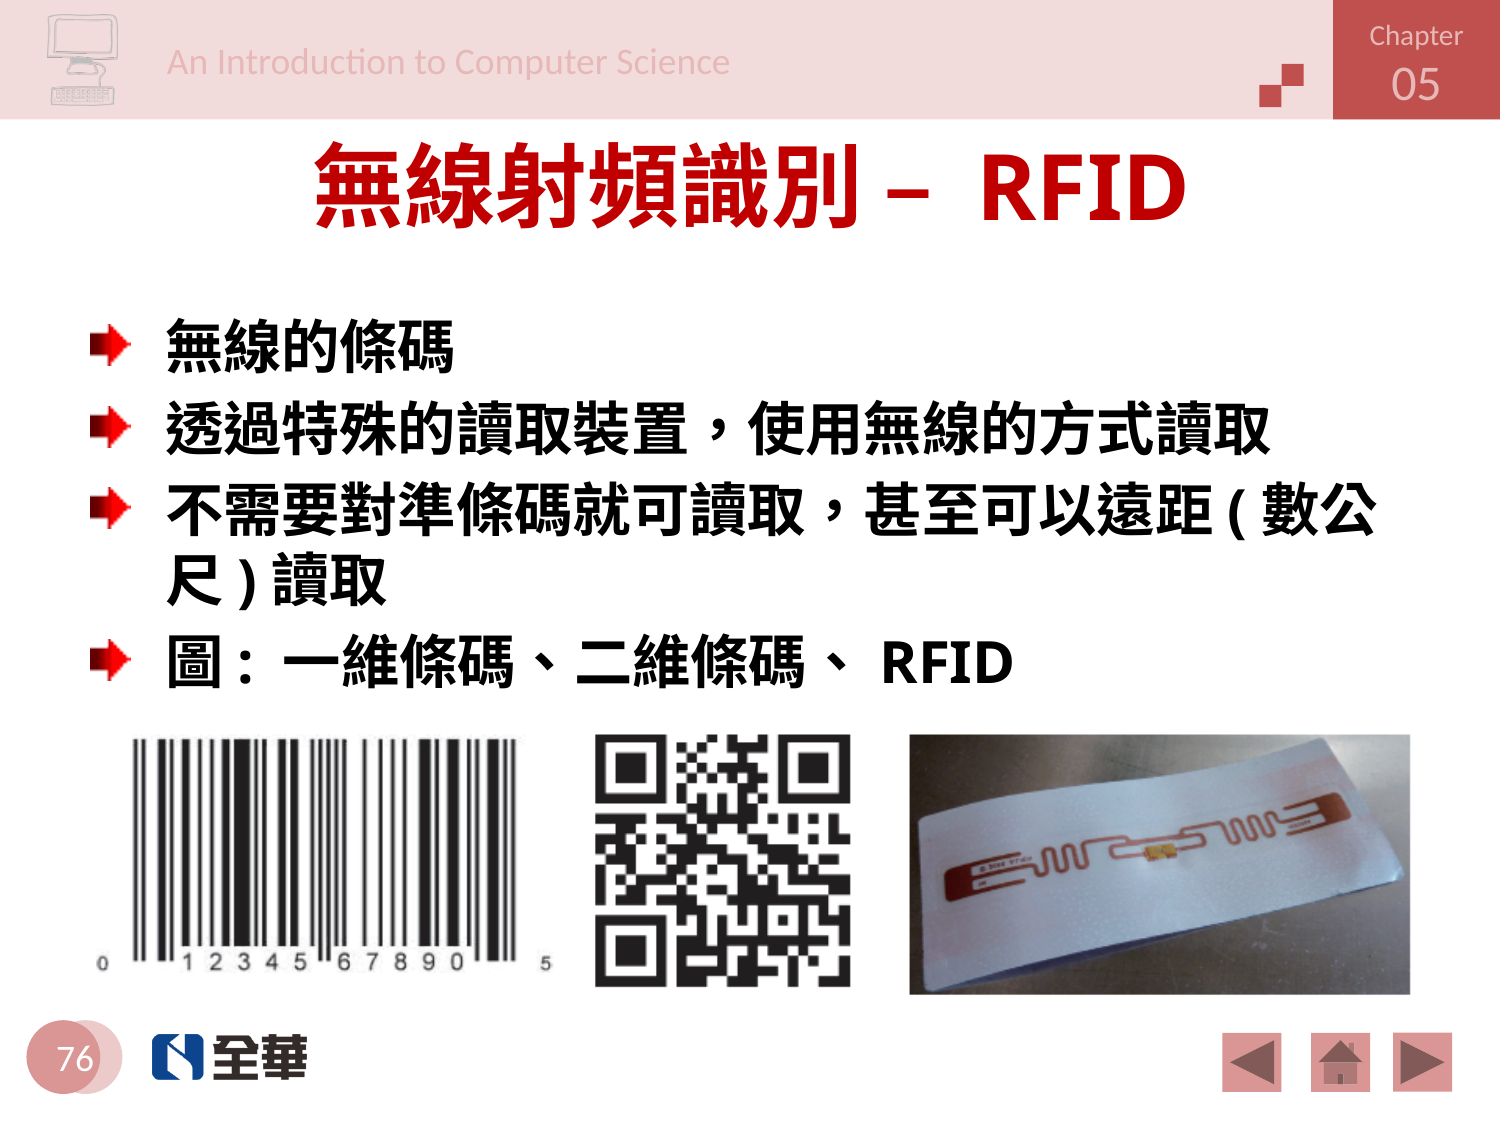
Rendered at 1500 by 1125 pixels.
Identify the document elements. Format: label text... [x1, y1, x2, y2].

list 無線的條碼 透過特殊的讀取裝置，使用無線的方式讀取 不需要對準條碼就可讀取，甚至可以遠距(數公尺)讀取 圖: 一維條碼、二維條碼、RFID [75, 302, 1425, 1005]
picture [90, 639, 131, 681]
picture [152, 1034, 307, 1080]
picture [47, 14, 118, 106]
picture [90, 324, 131, 366]
title 無線射頻識別 – RFID [76, 90, 1427, 278]
picture [90, 487, 131, 529]
picture [90, 406, 131, 448]
picture [81, 715, 1426, 1006]
